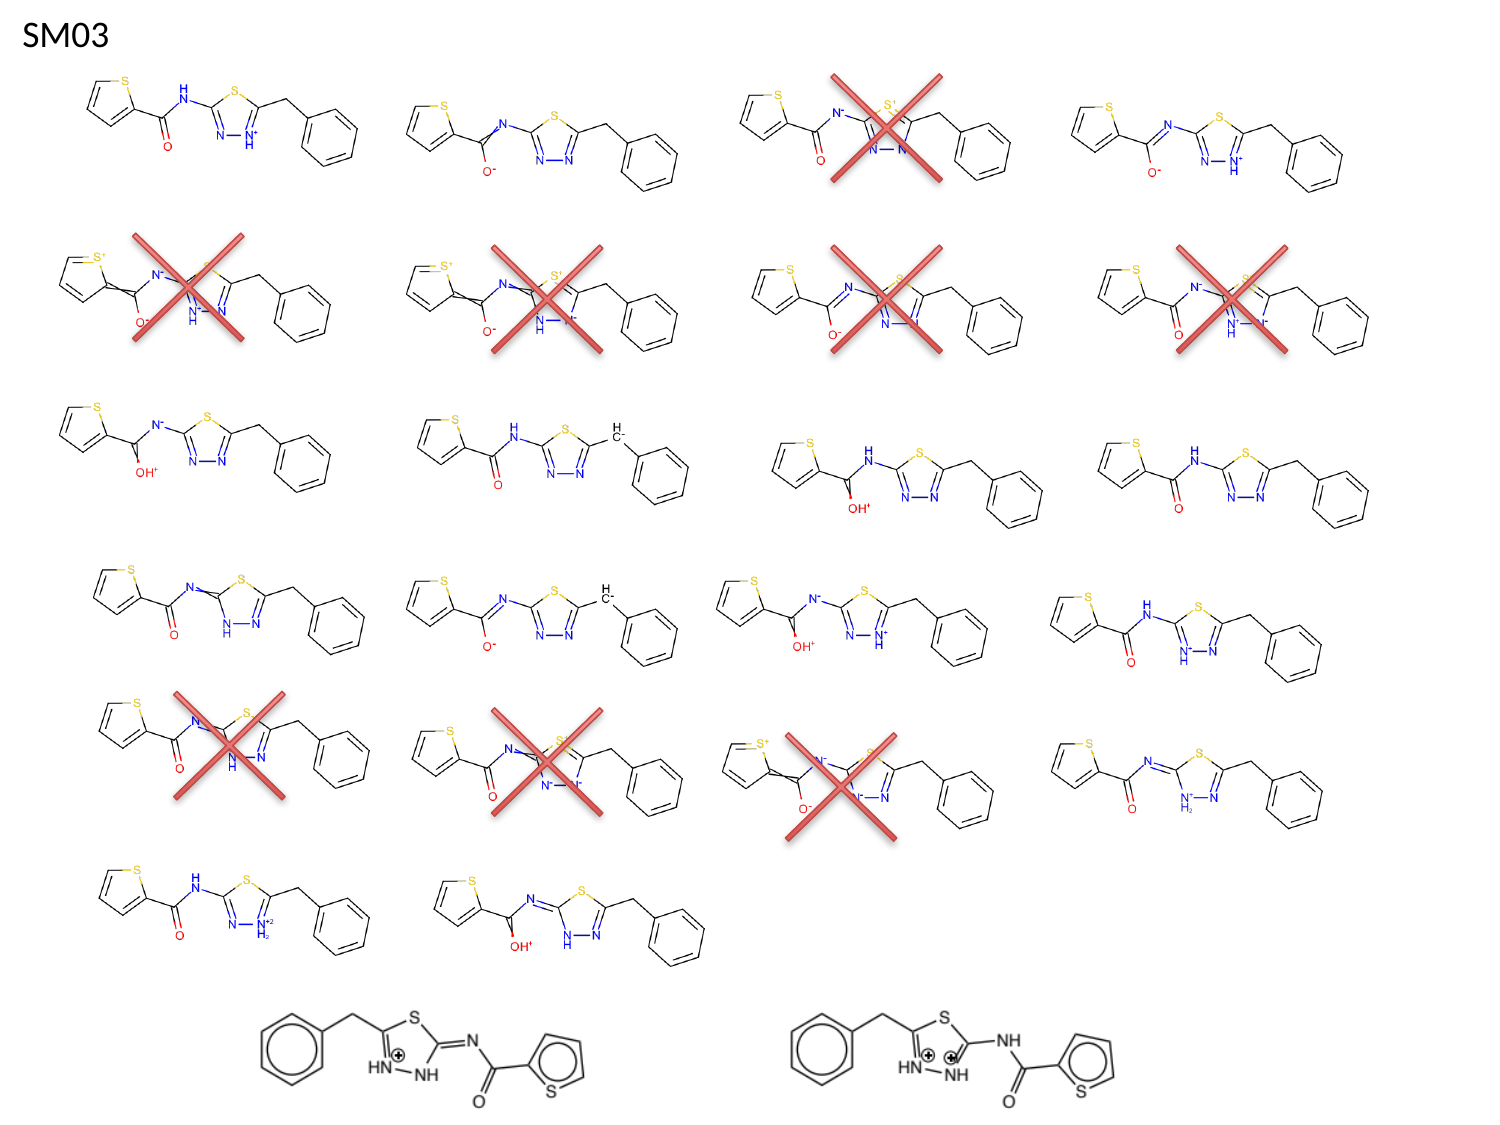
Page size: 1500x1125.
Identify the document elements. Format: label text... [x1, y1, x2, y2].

picture [44, 0, 1384, 1111]
picture [787, 1007, 1116, 1111]
text_box SM03 [7, 2, 66, 63]
